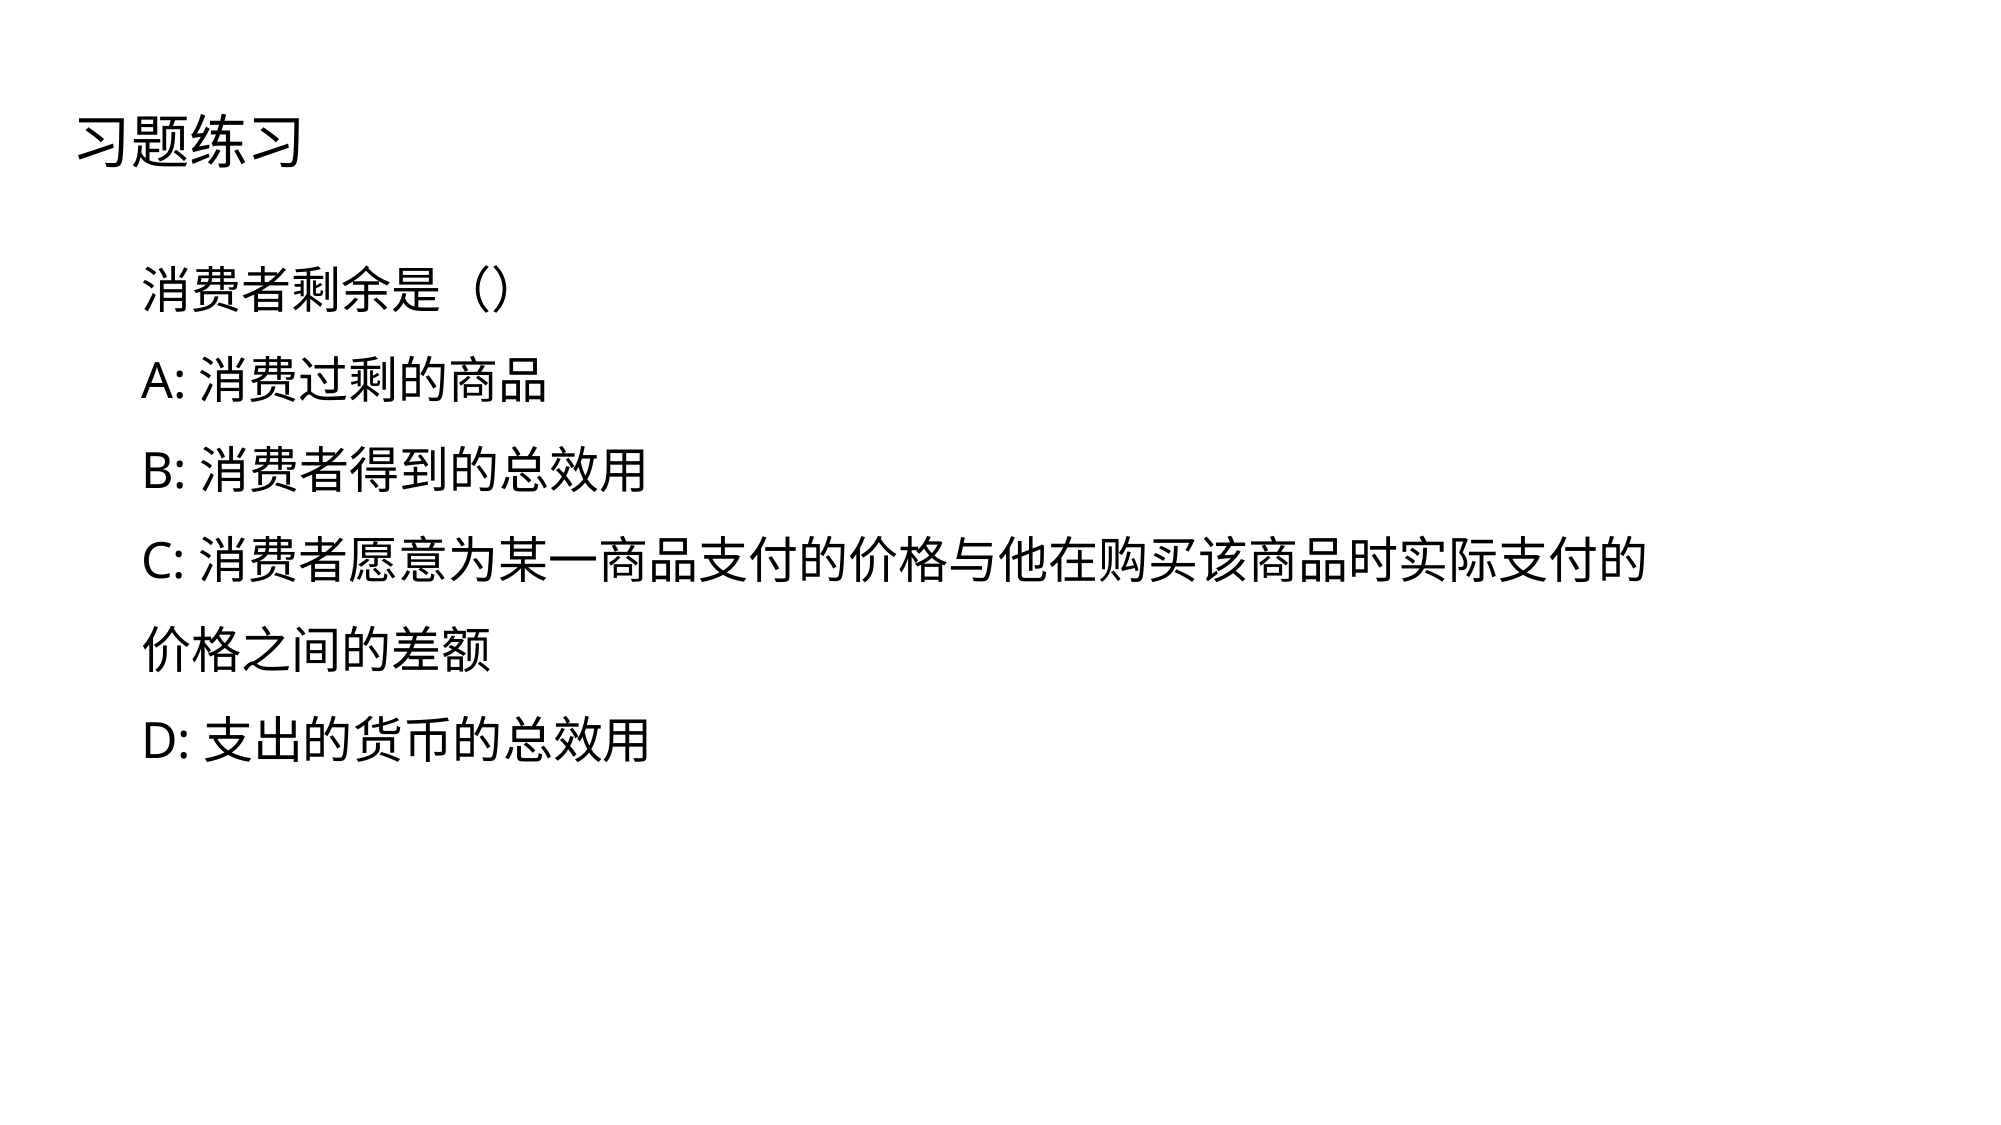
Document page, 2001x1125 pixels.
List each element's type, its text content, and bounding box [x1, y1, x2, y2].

text_box 消费者剩余是（） A:消费过剩的商品 B:消费者得到的总效用 C:消费者愿意为某一商品支付的价格与他在购买该商品时实际支付的价格之间的差额 D:支出的货币的总效用 [126, 221, 1708, 957]
text_box 习题练习 [54, 95, 1502, 184]
